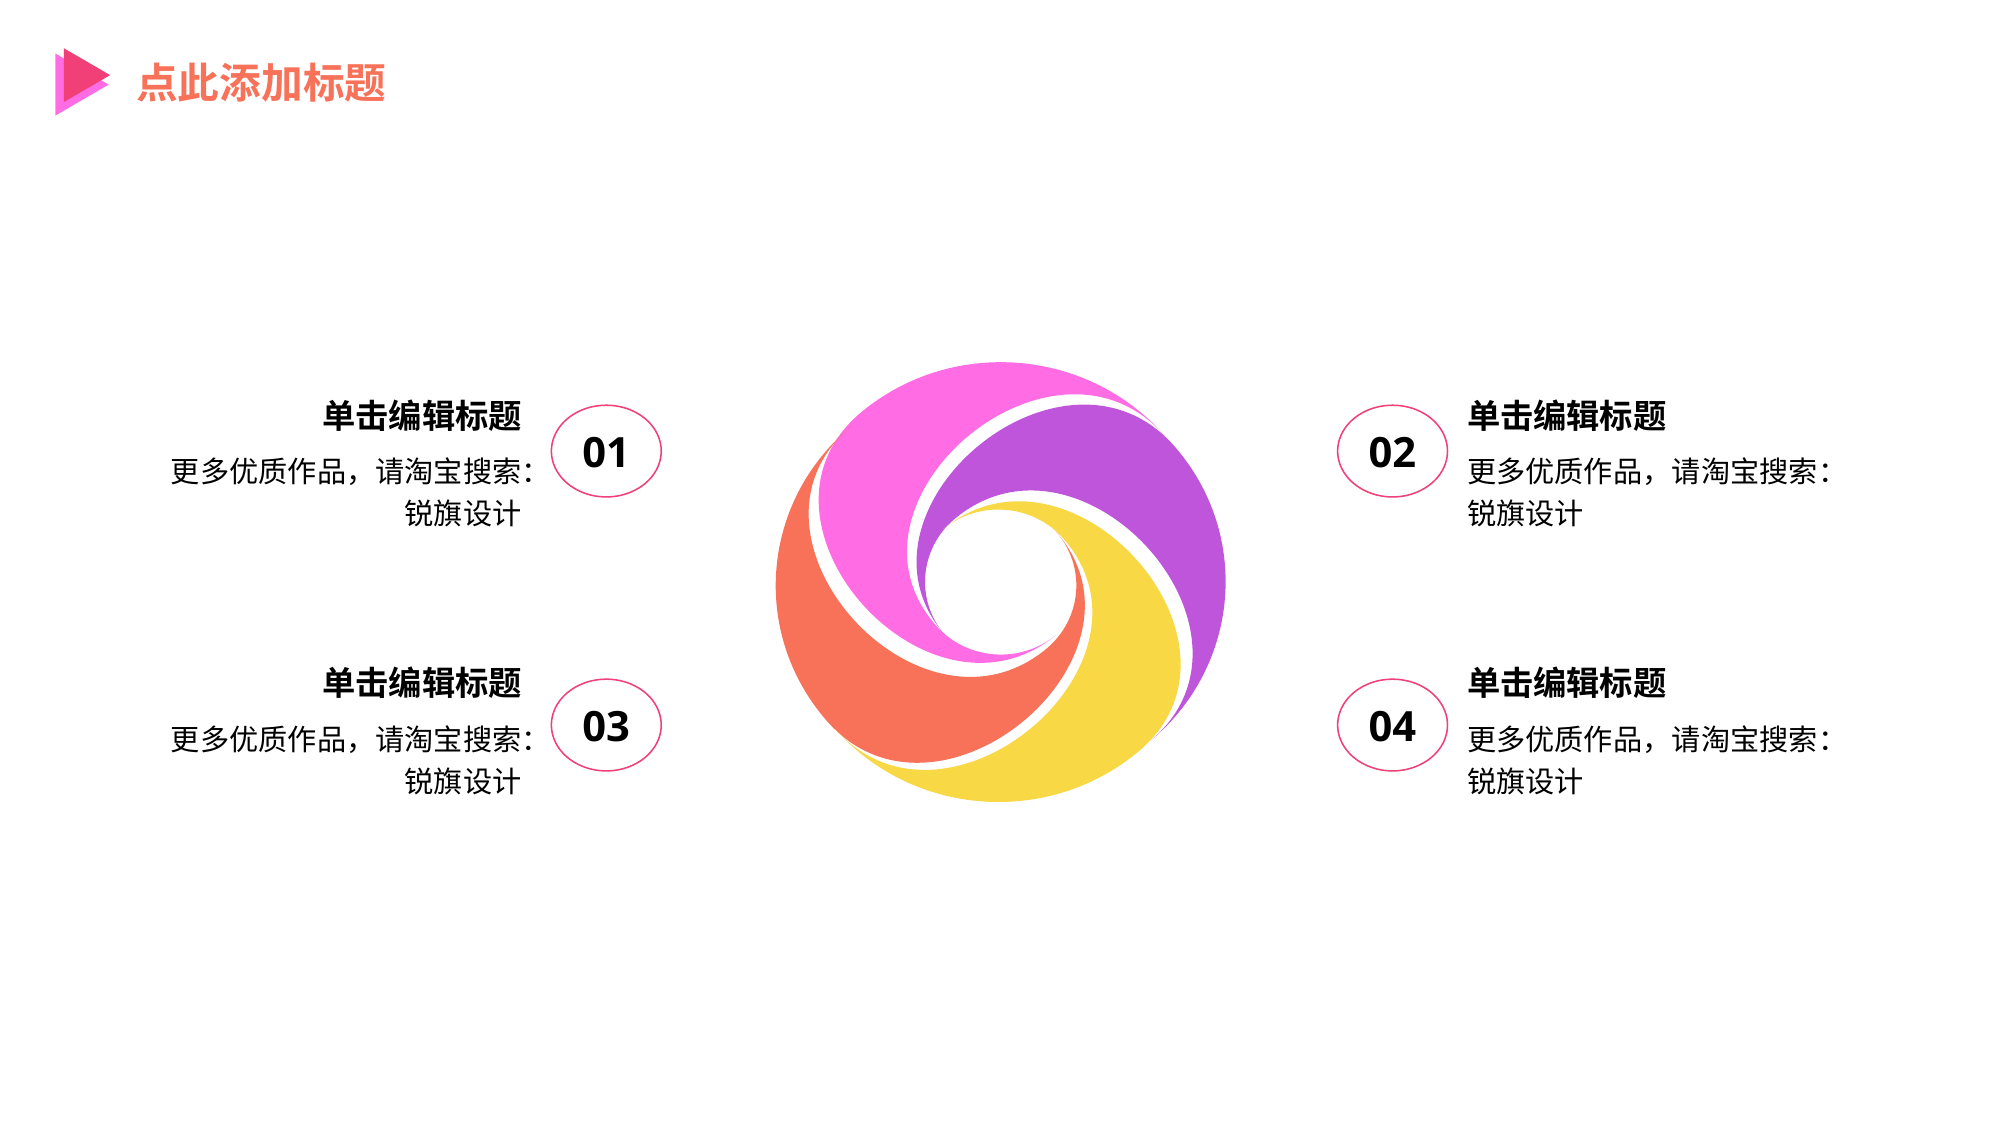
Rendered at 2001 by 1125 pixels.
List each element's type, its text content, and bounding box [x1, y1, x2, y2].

text_box 更多优质作品，请淘宝搜索：锐旗设计 [148, 446, 522, 531]
text_box 更多优质作品，请淘宝搜索：锐旗设计 [148, 713, 522, 798]
text_box 更多优质作品，请淘宝搜索：锐旗设计 [1467, 446, 1841, 531]
text_box 单击编辑标题 [296, 662, 522, 703]
text_box 单击编辑标题 [1467, 662, 1693, 703]
text_box 点此添加标题 [121, 48, 455, 114]
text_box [55, 48, 111, 116]
text_box 单击编辑标题 [1467, 394, 1693, 435]
text_box 01 [551, 405, 662, 497]
text_box 单击编辑标题 [296, 394, 522, 435]
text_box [720, 309, 1280, 855]
text_box 02 [1337, 405, 1448, 497]
text_box 04 [1337, 679, 1448, 771]
text_box 更多优质作品，请淘宝搜索：锐旗设计 [1467, 713, 1841, 798]
text_box 03 [551, 679, 662, 771]
